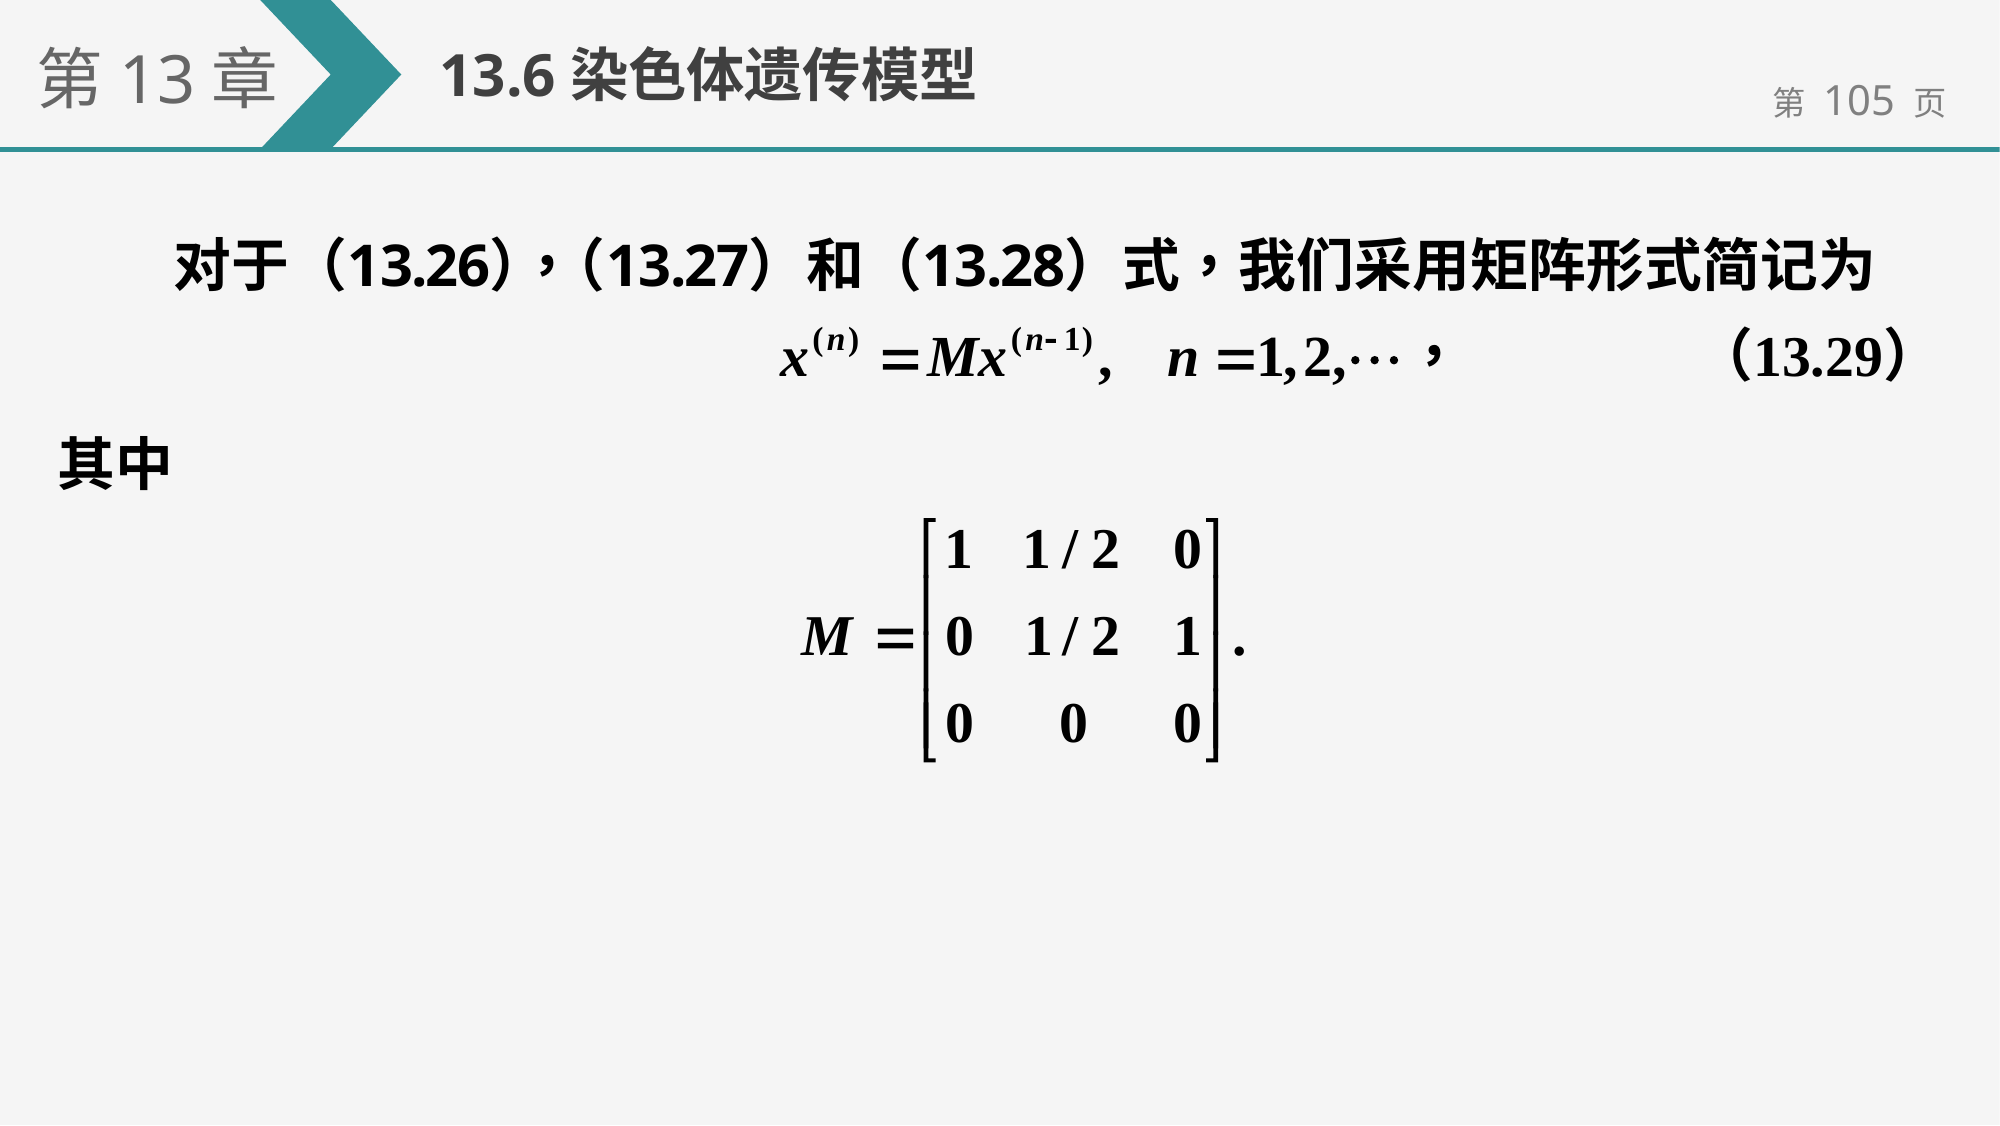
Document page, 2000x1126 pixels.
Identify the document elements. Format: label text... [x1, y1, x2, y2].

text_box [258, 0, 403, 148]
text_box 第13章 [21, 29, 294, 125]
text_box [57, 217, 1937, 861]
text_box 13.6染色体遗传模型 [424, 31, 1366, 116]
